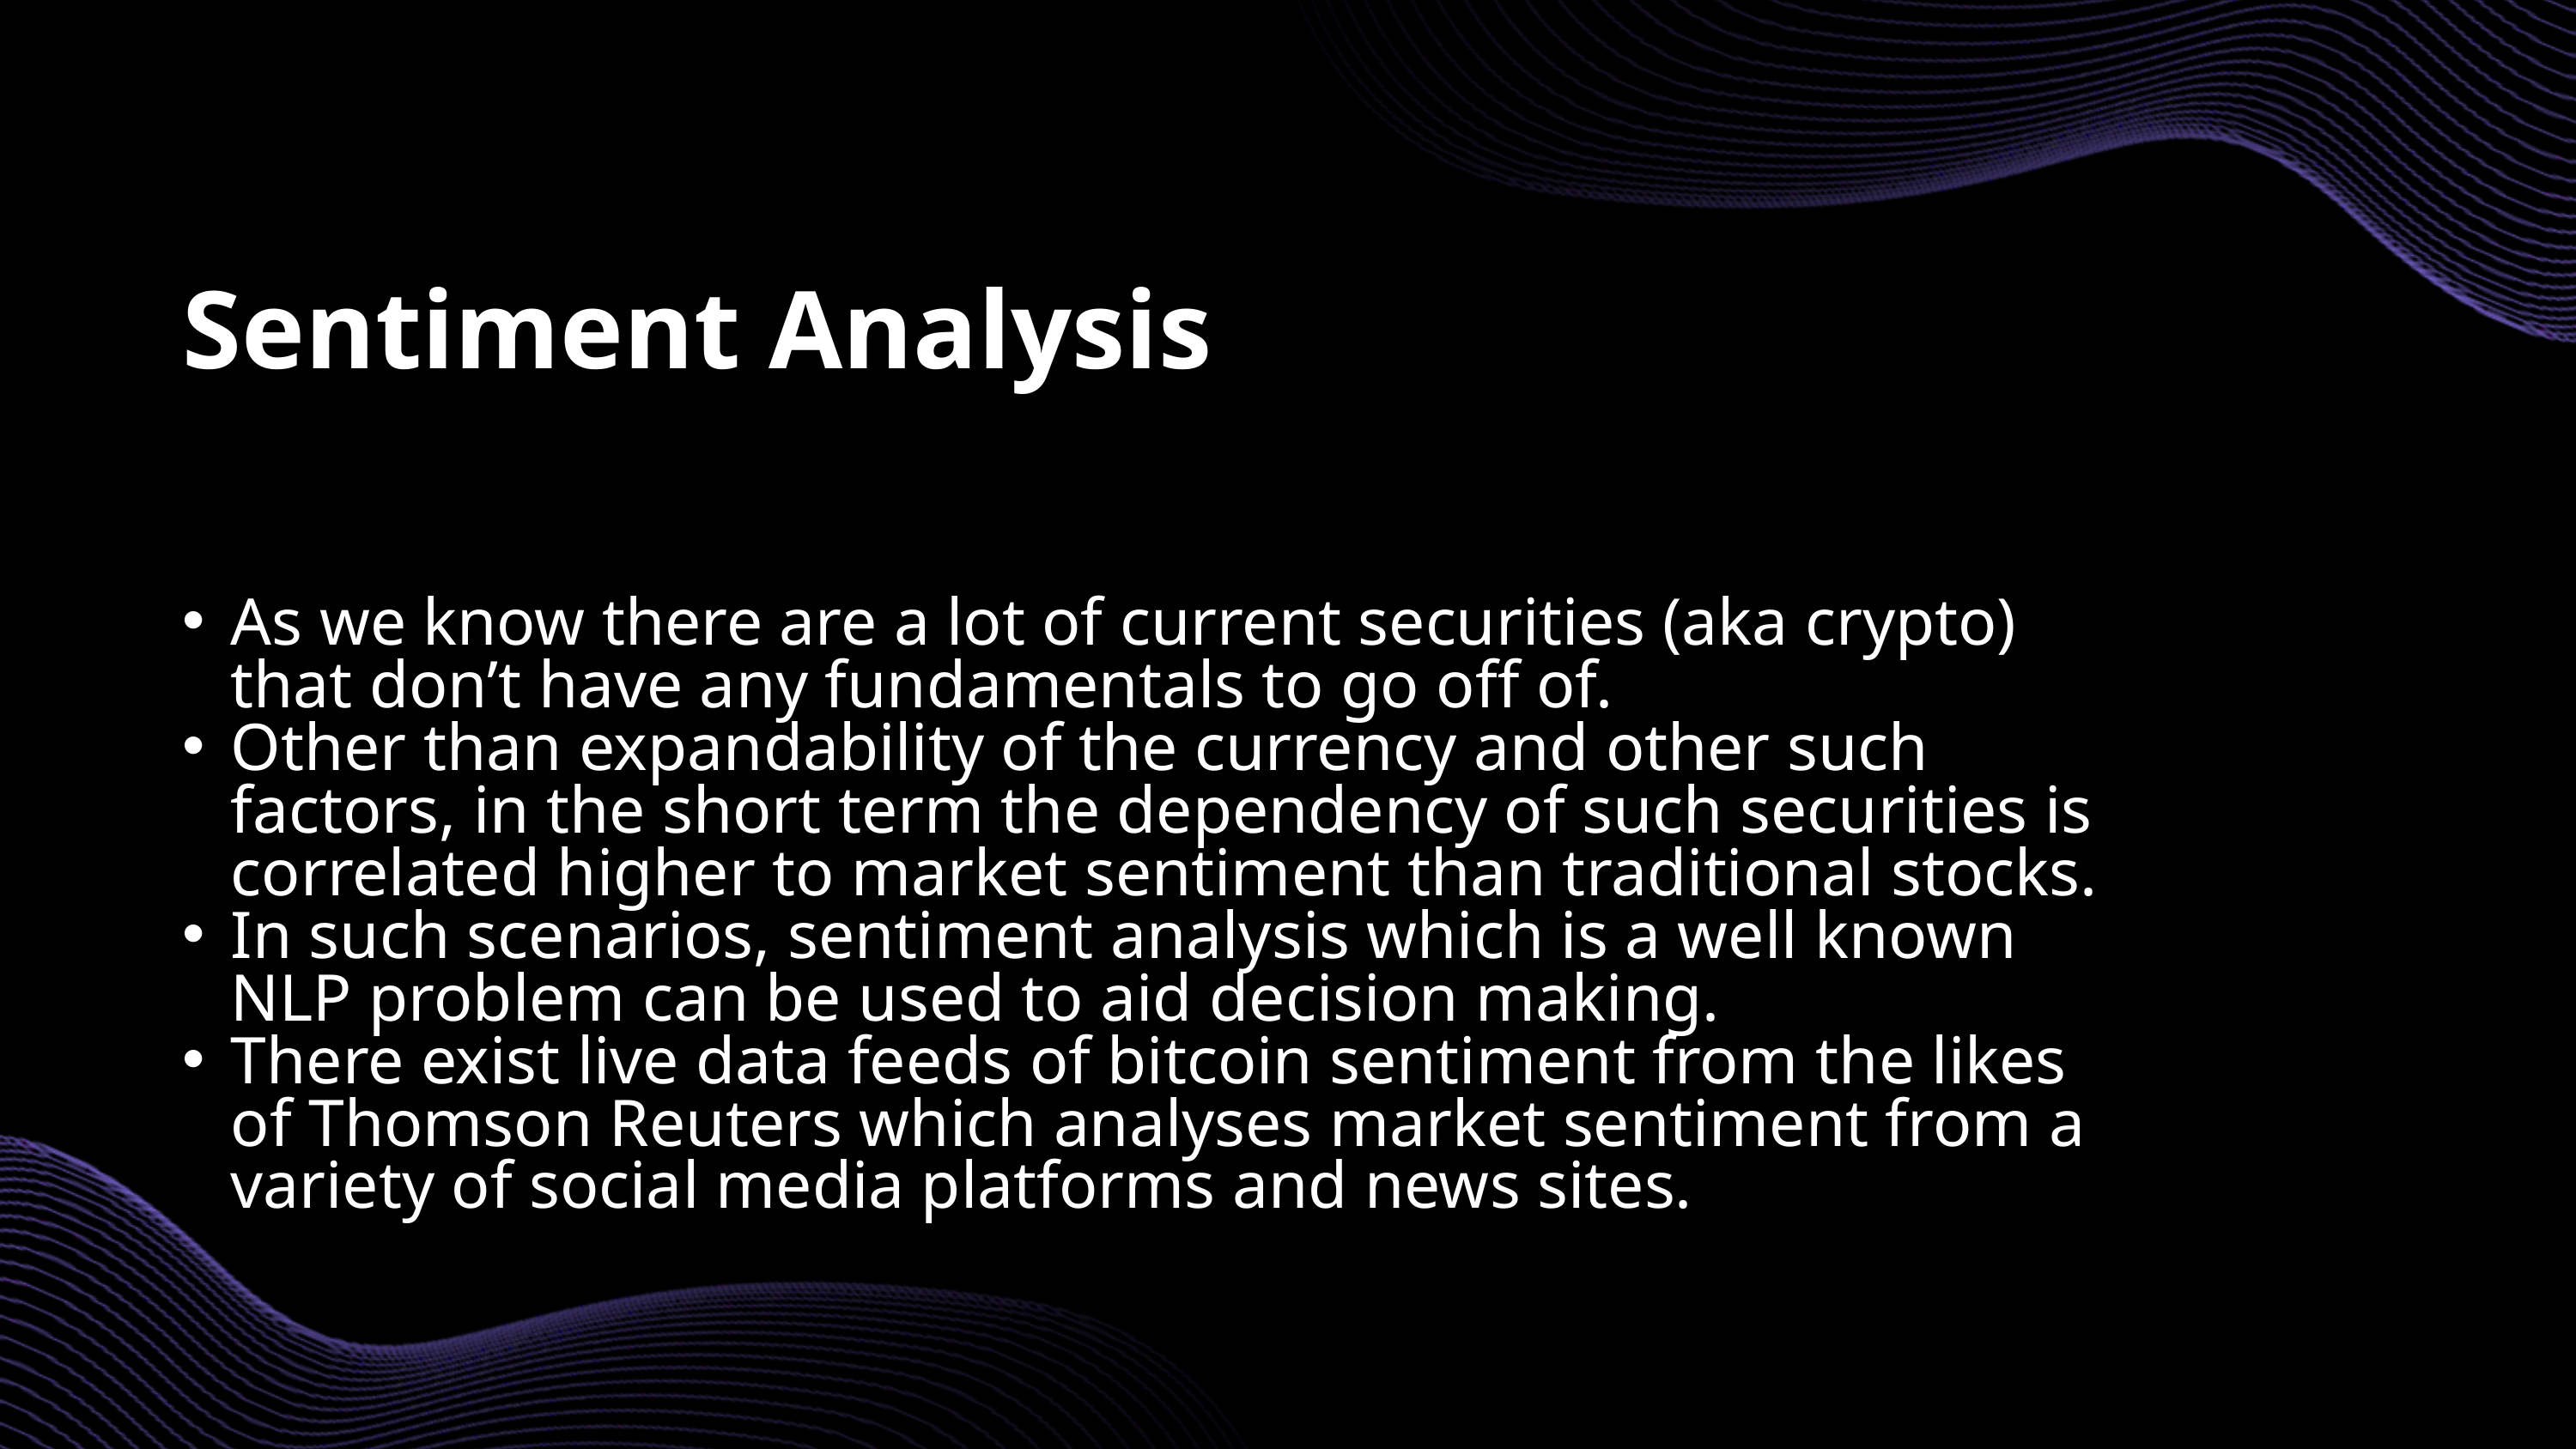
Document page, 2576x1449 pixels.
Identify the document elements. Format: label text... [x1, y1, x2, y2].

text_box As we know there are a lot of current securities (aka crypto) that don’t have any fundamentals to go off of. Other than expandability of the currency and other such factors, in the short term the dependency of such securities is correlated higher to market sentiment than traditional stocks. In such scenarios, sentiment analysis which is a well known NLP problem can be used to aid decision making. There exist live data feeds of bitcoin sentiment from the likes of Thomson Reuters which analyses market sentiment from a variety of social media platforms and news sites. [182, 595, 2104, 1284]
picture [0, 860, 1395, 1449]
picture [1141, 0, 2576, 619]
text_box Sentiment Analysis [182, 284, 2174, 391]
